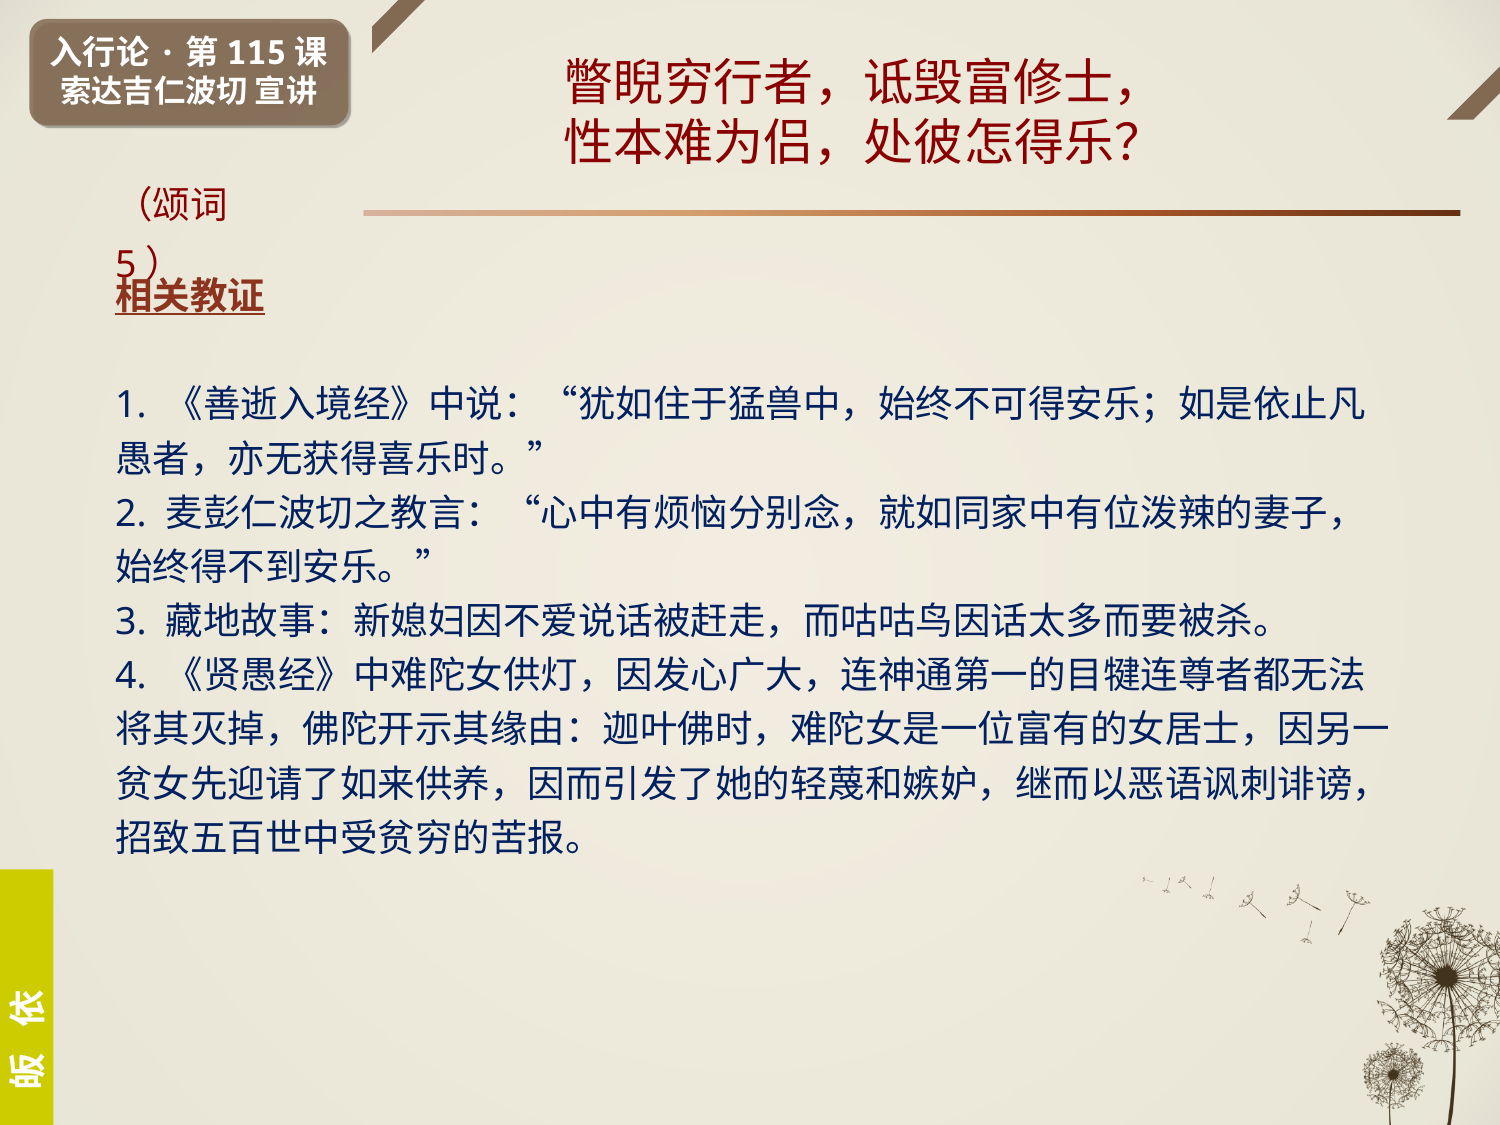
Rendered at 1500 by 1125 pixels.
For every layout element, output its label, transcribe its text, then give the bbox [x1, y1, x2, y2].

text_box 入行论·第115课 索达吉仁波切 宣讲 [29, 18, 349, 126]
text_box [1446, 66, 1500, 120]
text_box 皈 依 [0, 869, 54, 1125]
text_box [372, 0, 425, 54]
text_box 相关教证 1. 《善逝入境经》中说：“犹如住于猛兽中，始终不可得安乐；如是依止凡愚者，亦无获得喜乐时。” 2. 麦彭仁波切之教言：“心中有烦恼分别念，就如同家中有位泼辣的妻子，始终得不到安乐。” 3. 藏地故事：新媳妇因不爱说话被赶走，而咕咕鸟因话太多而要被杀。 4. 《贤愚经》中难陀女供灯，因发心广大，连神通第一的目犍连尊者都无法将其灭掉，佛陀开示其缘由：迦叶佛时，难陀女是一位富有的女居士，因另一贫女先迎请了如来供养，因而引发了她的轻蔑和嫉妒，继而以恶语讽刺诽谤，招致五百世中受贫穷的苦报。 [100, 255, 1412, 866]
text_box 瞥睨穷行者，诋毁富修士，性本难为侣，处彼怎得乐？ [549, 7, 1211, 178]
text_box （颂词5） [100, 160, 278, 255]
picture [0, 0, 1500, 1125]
